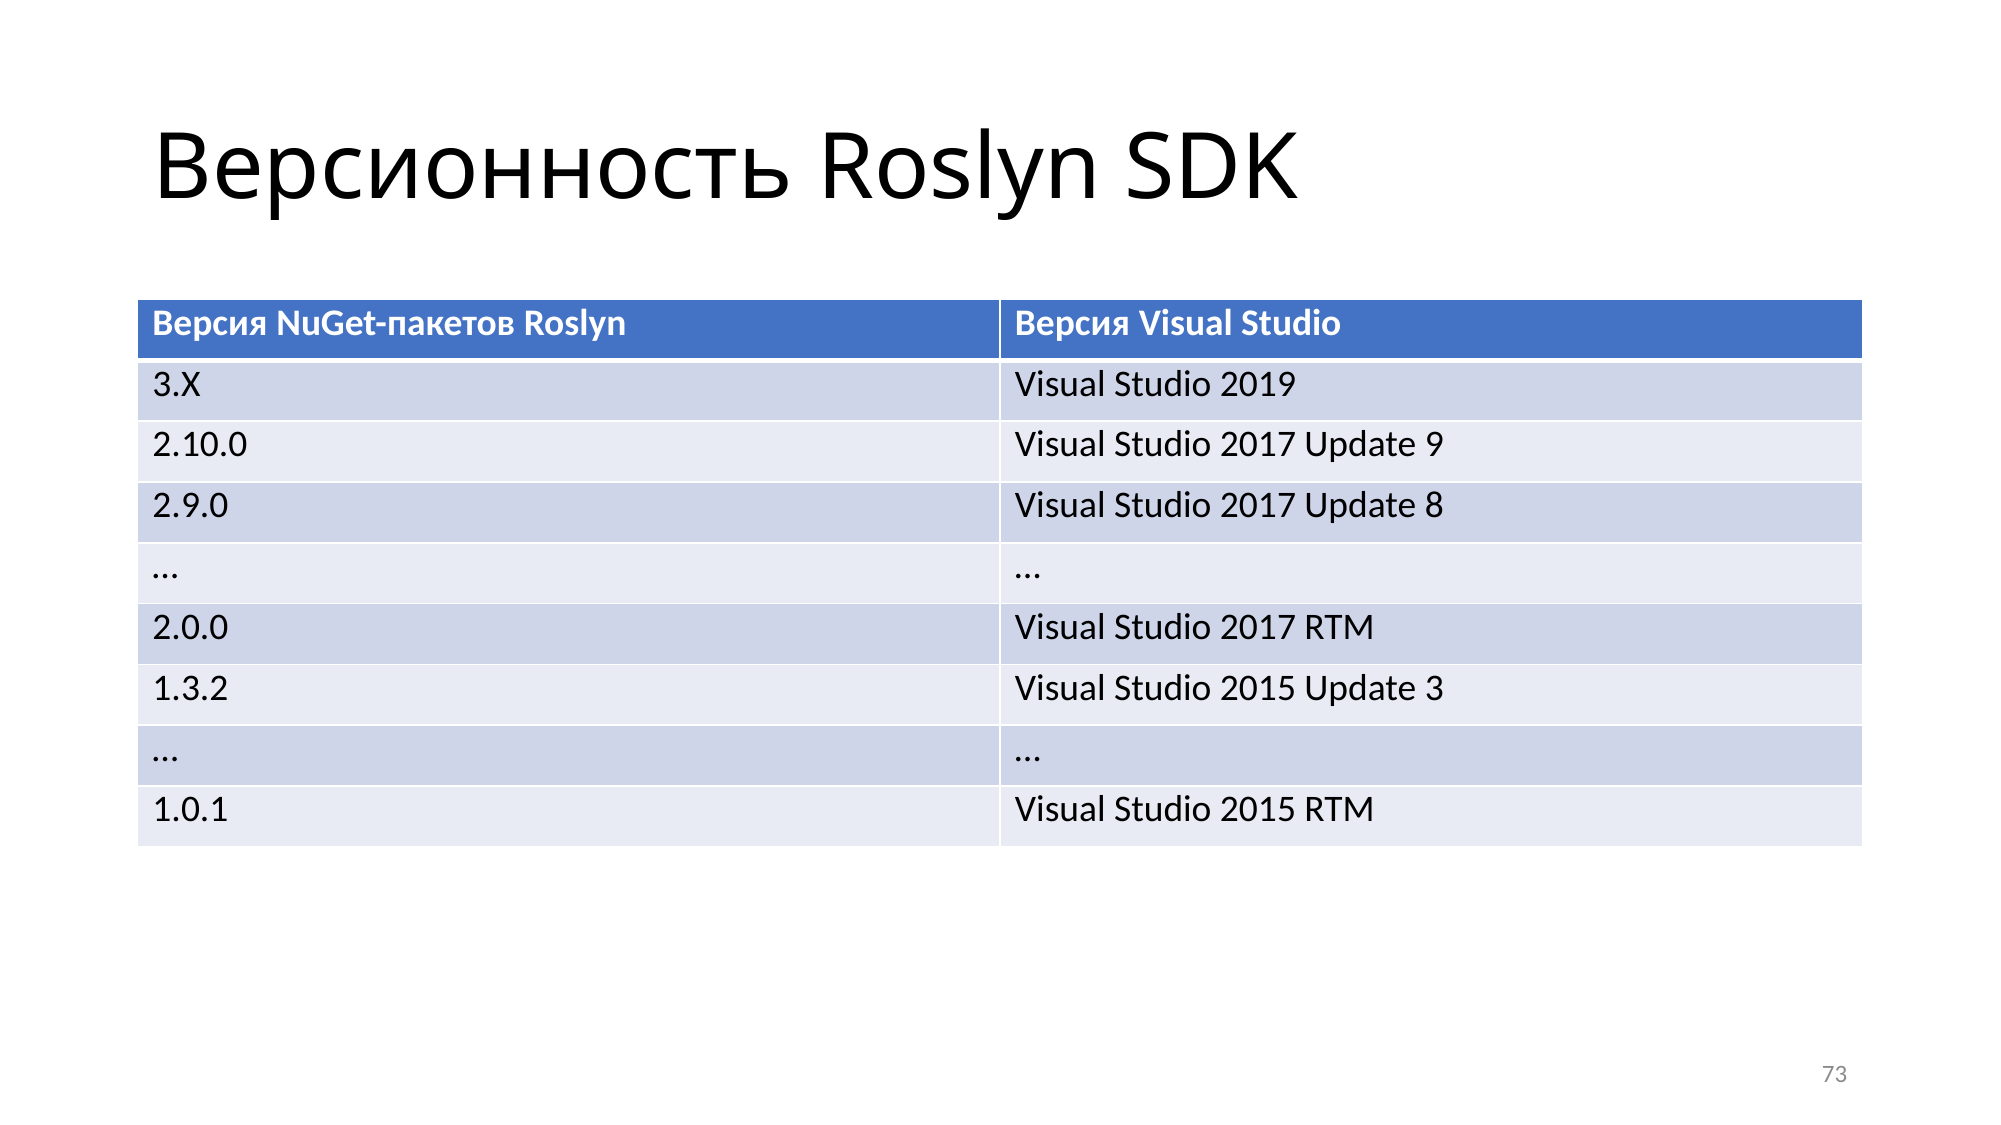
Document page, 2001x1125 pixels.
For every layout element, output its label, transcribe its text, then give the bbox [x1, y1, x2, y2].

slide_number 73 [1412, 1042, 1863, 1103]
table_cell Visual Studio 2015 Update 3 [1001, 665, 1862, 724]
table_cell 2.10.0 [138, 422, 999, 481]
table_cell Visual Studio 2017 Update 8 [1001, 483, 1862, 542]
table_cell … [1001, 544, 1862, 603]
table_cell 2.9.0 [138, 483, 999, 542]
table_cell 2.0.0 [138, 604, 999, 664]
table_cell … [1001, 726, 1862, 785]
table_cell Visual Studio 2015 RTM [1001, 787, 1862, 846]
table_cell 3.X [138, 363, 999, 420]
table_cell 1.3.2 [138, 665, 999, 724]
table_cell … [138, 726, 999, 785]
table_header Версия NuGet-пакетов Roslyn [138, 300, 999, 358]
table_header Версия Visual Studio [1001, 300, 1862, 358]
table_cell Visual Studio 2017 Update 9 [1001, 422, 1862, 481]
title Версионность Roslyn SDK [137, 59, 1863, 278]
table_cell Visual Studio 2019 [1001, 363, 1862, 420]
table_cell … [138, 544, 999, 603]
table_cell Visual Studio 2017 RTM [1001, 604, 1862, 664]
table_cell 1.0.1 [138, 787, 999, 846]
